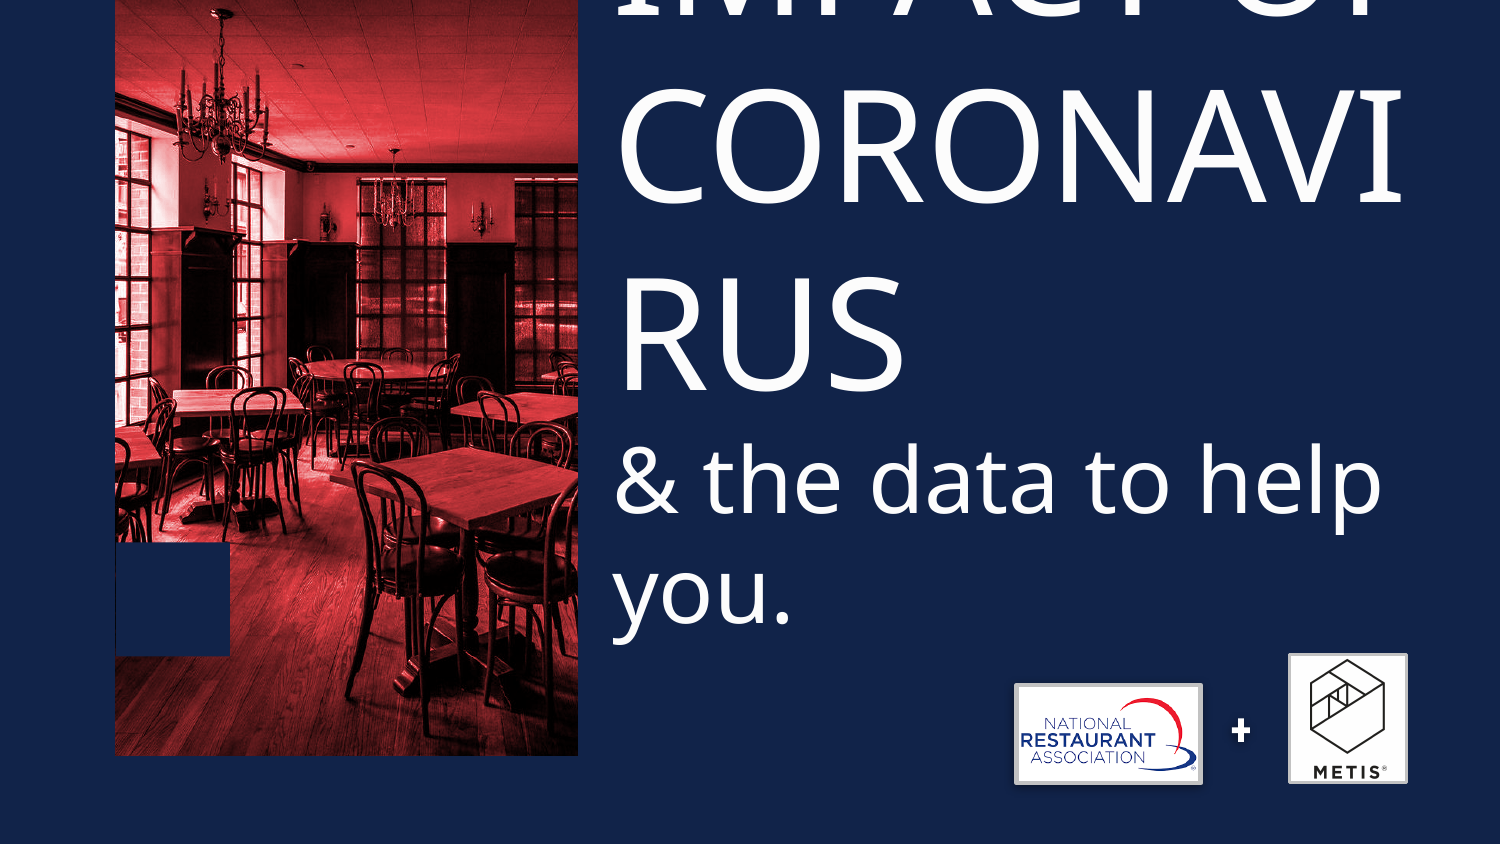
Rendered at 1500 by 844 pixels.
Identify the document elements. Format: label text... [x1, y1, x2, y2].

title The IMPACT OF CORONAVIRUS & the data to help you. [597, 38, 1468, 657]
picture [1018, 687, 1199, 781]
picture [115, 0, 578, 756]
picture [1290, 656, 1406, 781]
text_box [1231, 718, 1250, 742]
text_box [1244, 0, 1412, 38]
